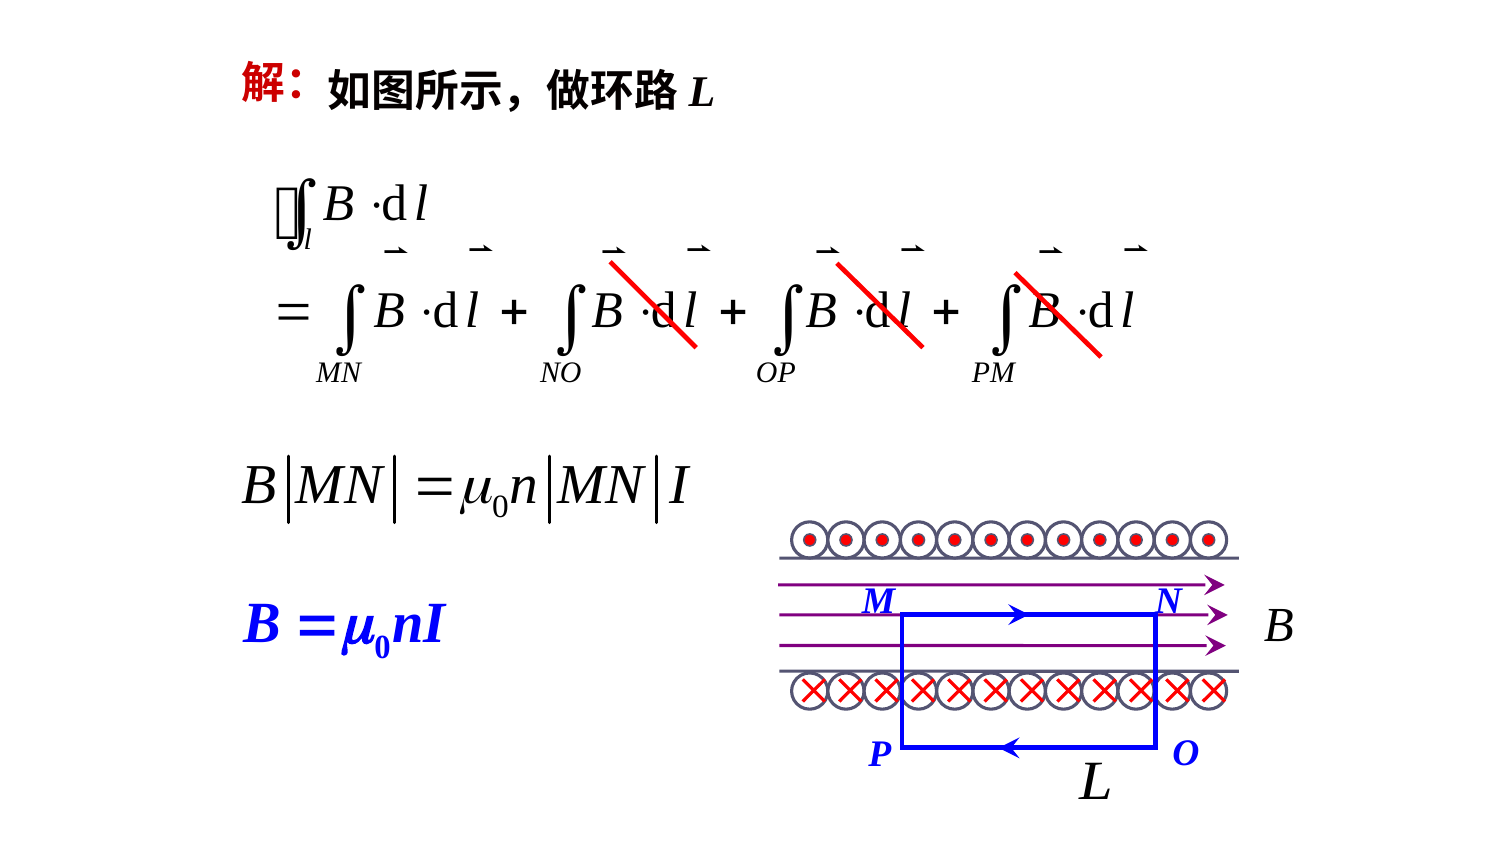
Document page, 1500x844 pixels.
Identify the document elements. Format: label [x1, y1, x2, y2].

text_box [265, 159, 1157, 392]
text_box [231, 442, 706, 537]
text_box [225, 44, 1293, 124]
text_box [232, 584, 463, 673]
text_box [778, 521, 1301, 806]
